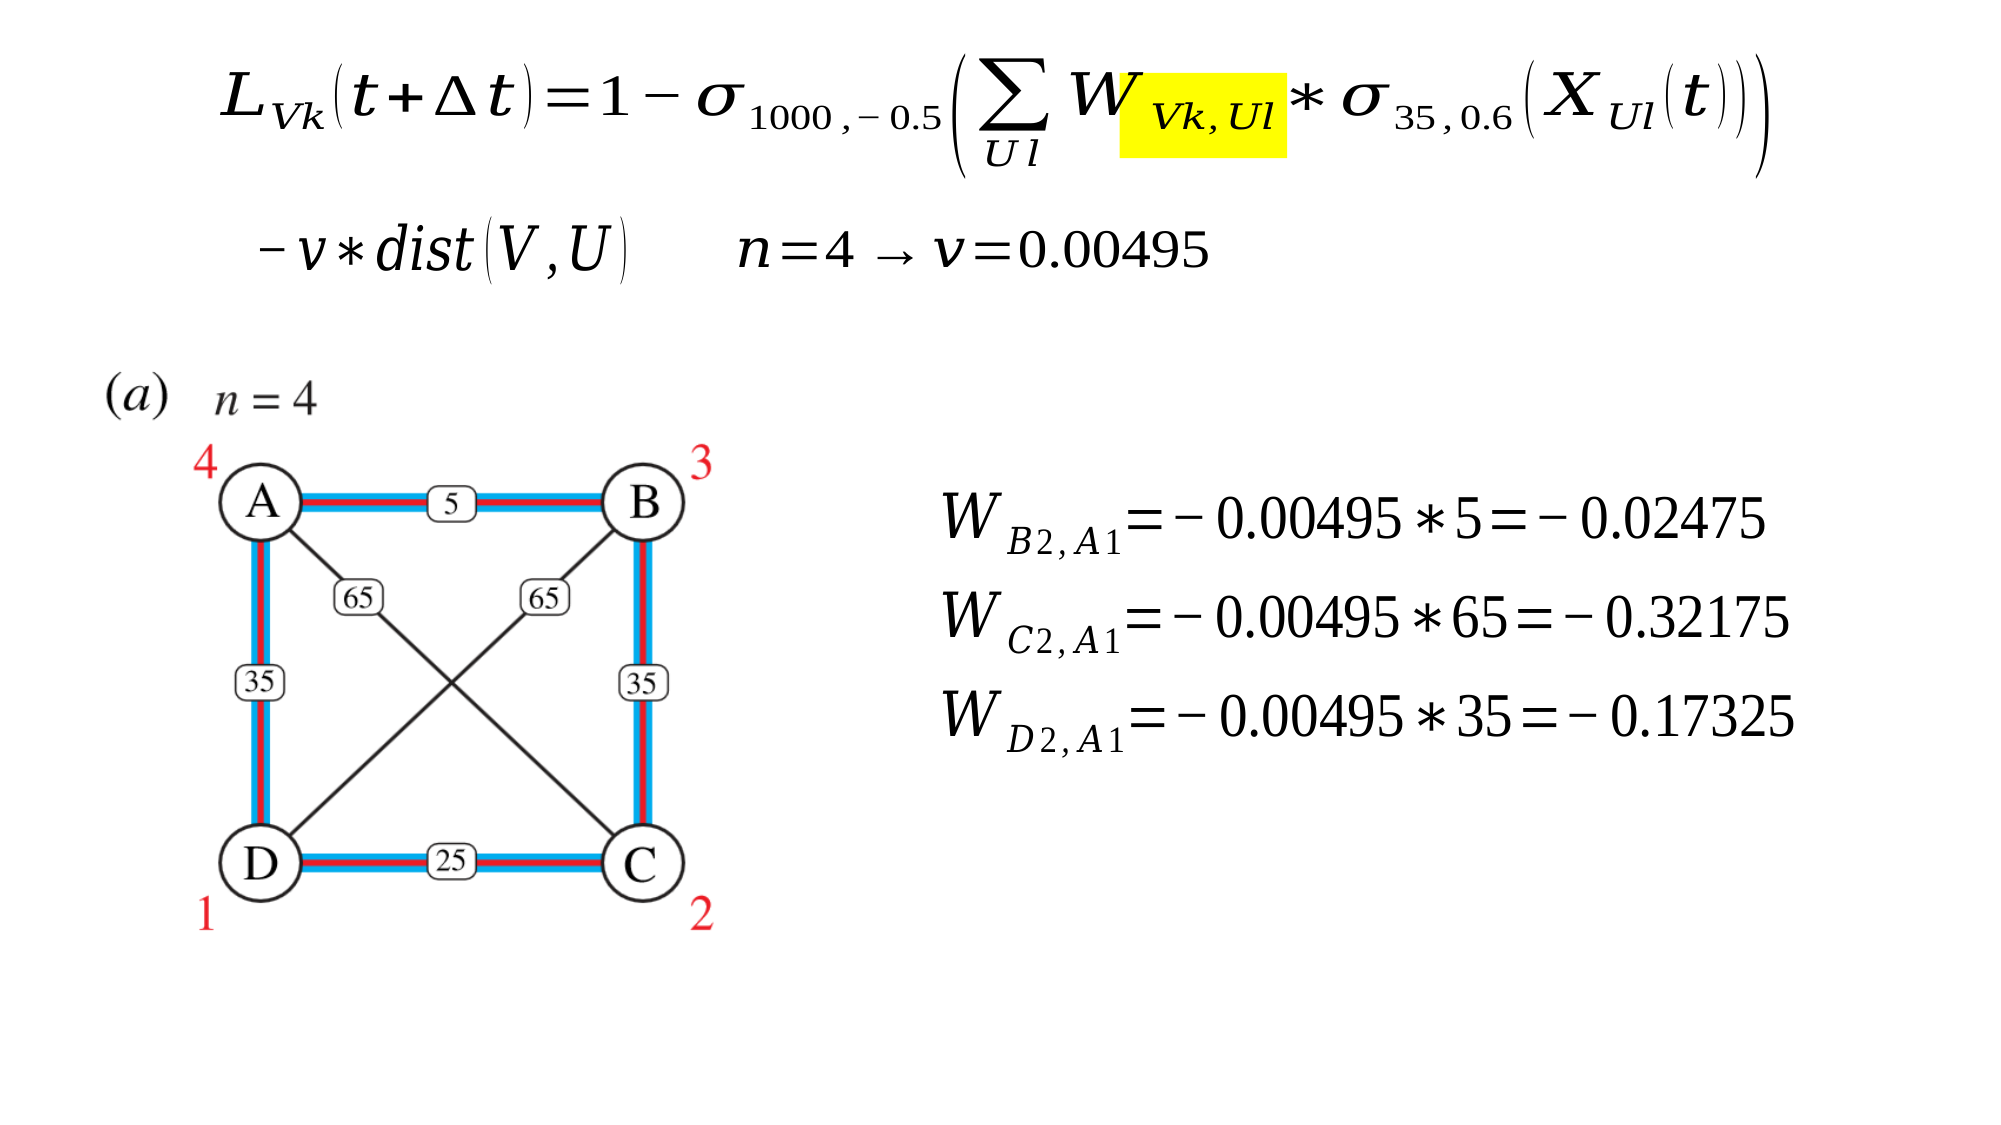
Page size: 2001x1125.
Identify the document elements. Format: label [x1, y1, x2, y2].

text_box [1119, 72, 1288, 159]
picture [96, 358, 736, 949]
